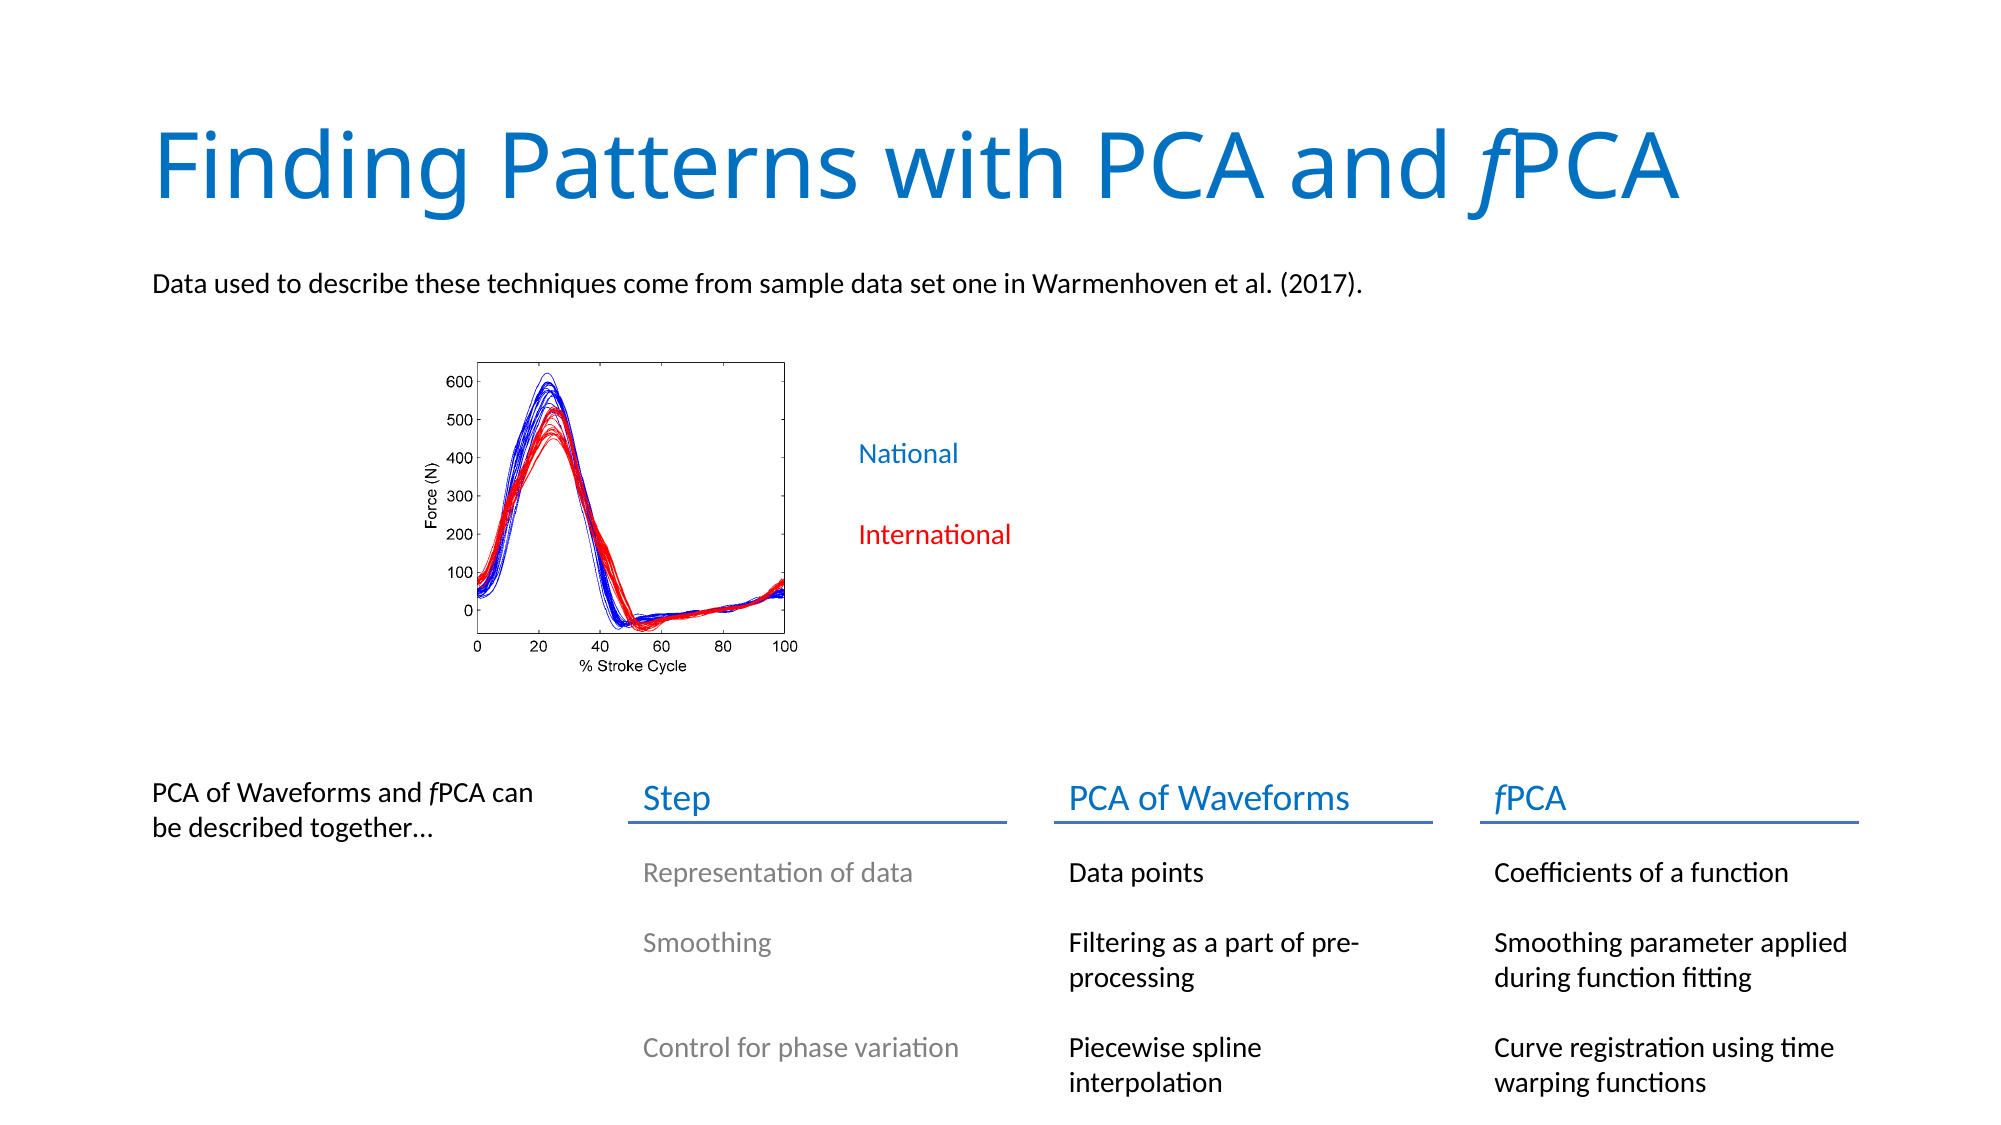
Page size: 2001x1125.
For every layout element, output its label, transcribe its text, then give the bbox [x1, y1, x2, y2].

text_box fPCA Coefficients of a function Smoothing parameter applied during function fitting Curve registration using time warping functions [1479, 765, 1878, 1125]
text_box PCA of Waveforms and fPCA can be described together… [137, 765, 558, 851]
text_box Data used to describe these techniques come from sample data set one in Warmenhoven et al. (2017). [137, 256, 1494, 307]
text_box Step Representation of data Smoothing Control for phase variation [628, 765, 1008, 822]
text_box PCA of Waveforms Data points Filtering as a part of pre-processing Piecewise spline interpolation [1053, 765, 1433, 821]
title Finding Patterns with PCA and fPCA [137, 59, 1863, 278]
picture [289, 337, 1730, 675]
text_box PCA of Waveforms Data points Filtering as a part of pre-processing Piecewise spline interpolation [1053, 824, 1433, 1106]
text_box Step Representation of data Smoothing Control for phase variation [628, 824, 1008, 1071]
